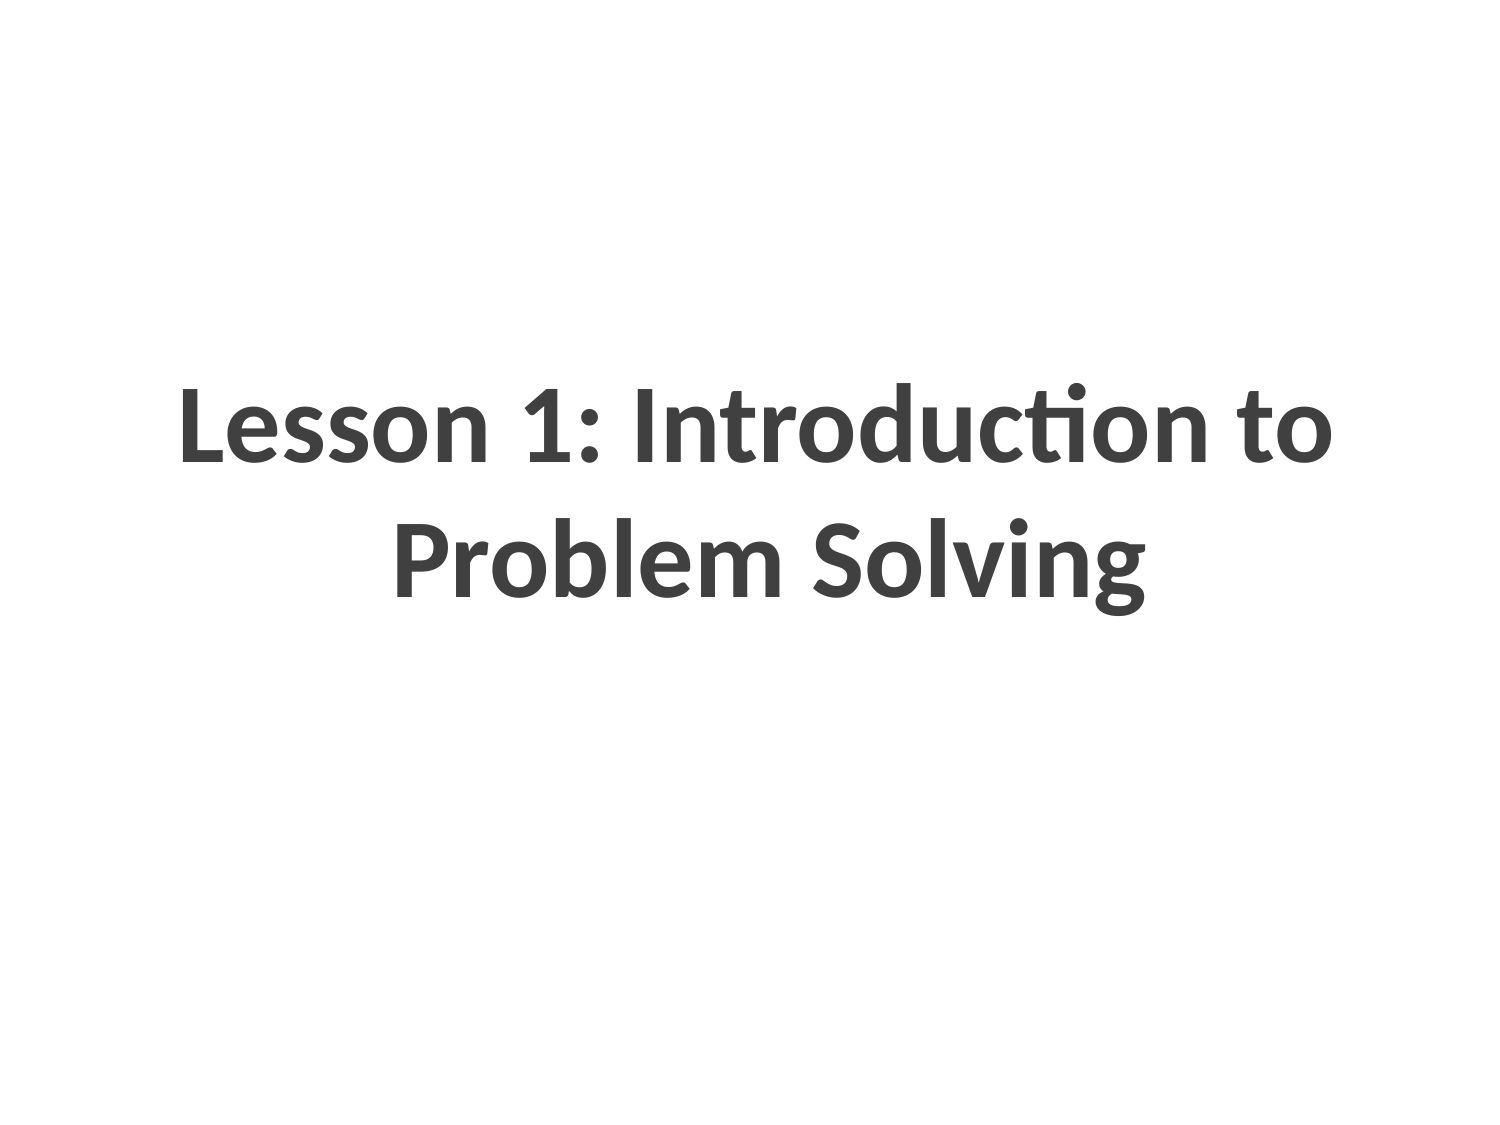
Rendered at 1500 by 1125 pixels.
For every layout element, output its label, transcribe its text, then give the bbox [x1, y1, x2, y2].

text_box Lesson 1: Introduction to Problem Solving [161, 342, 1377, 628]
